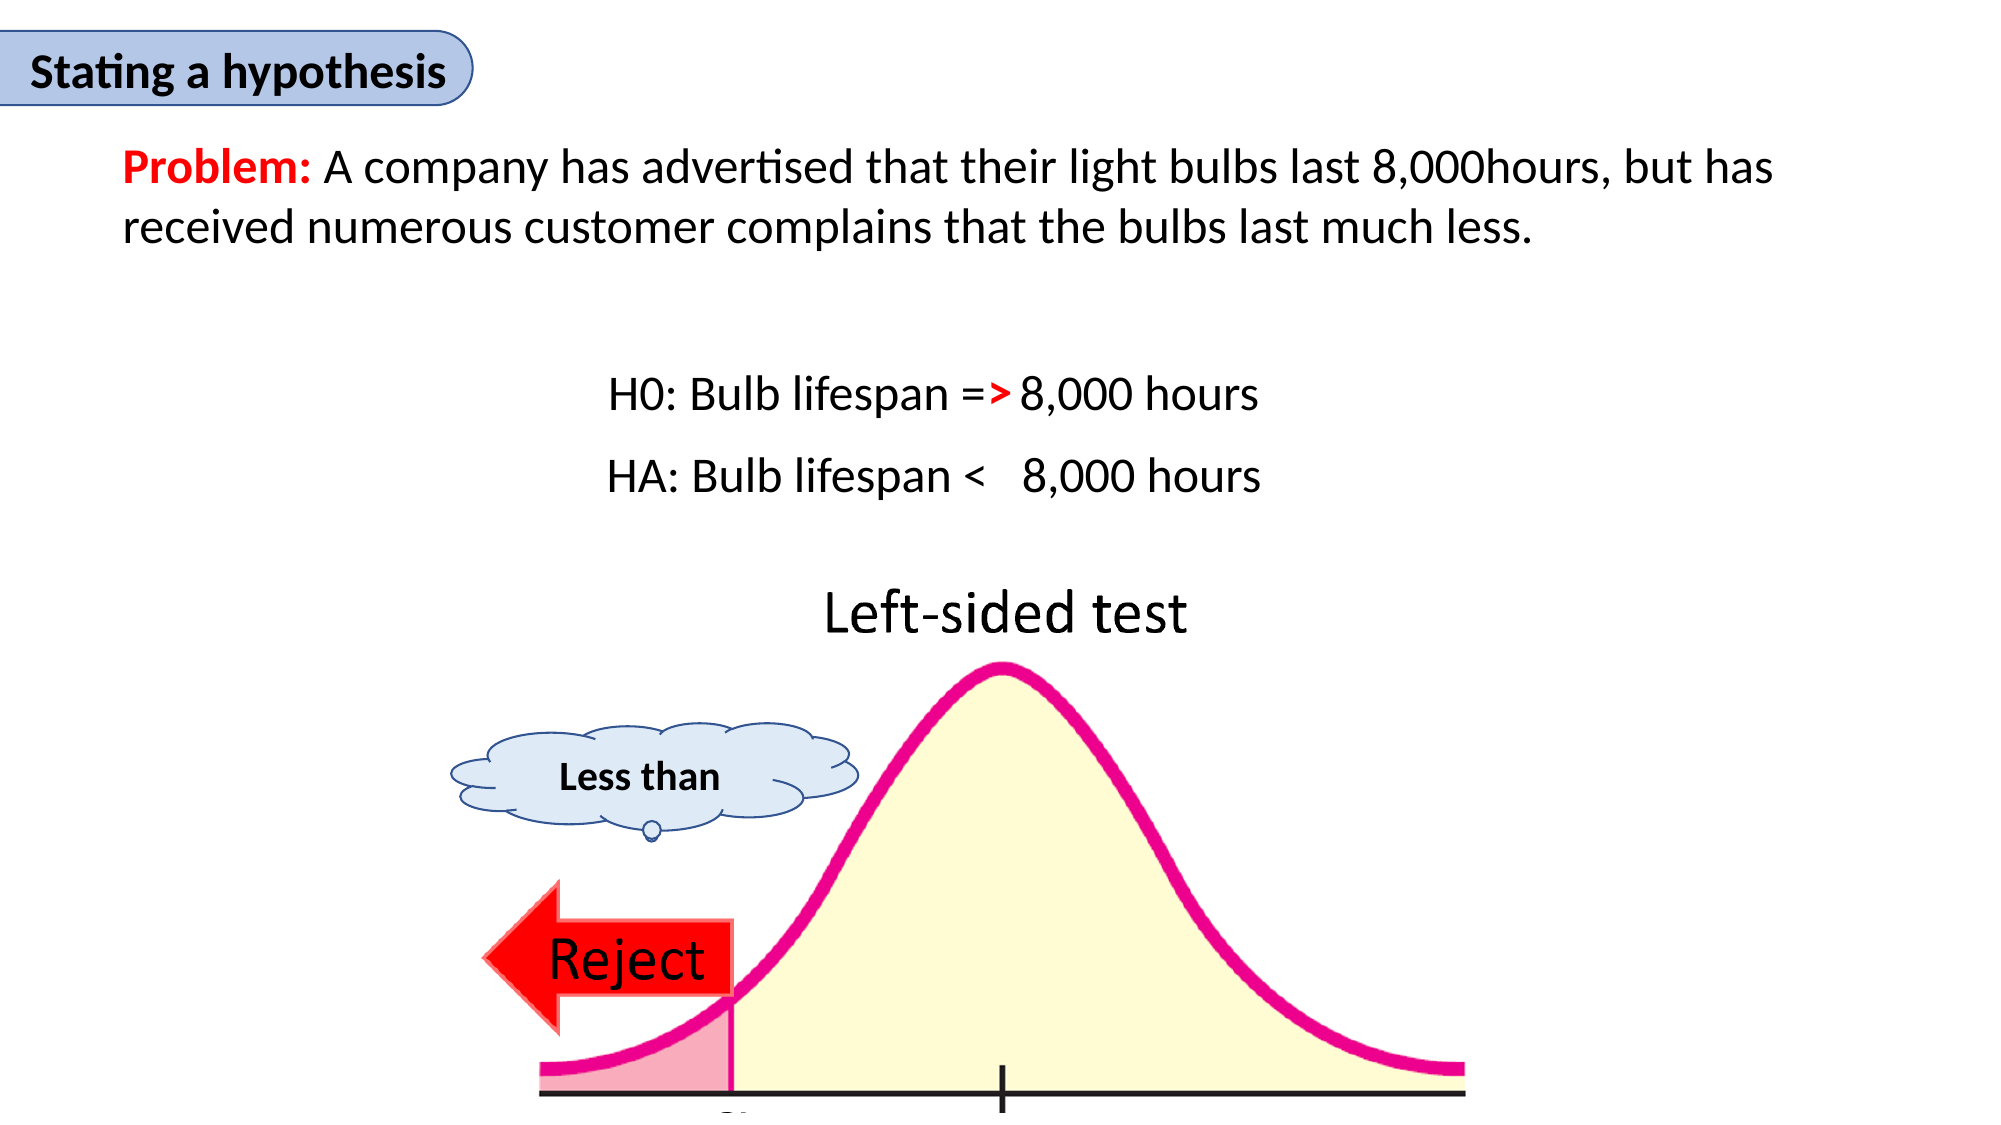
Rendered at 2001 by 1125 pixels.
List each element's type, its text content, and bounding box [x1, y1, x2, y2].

text_box Problem: A company has advertised that their light bulbs last 8,000hours, but has received numerous customer complains that the bulbs last much less. [107, 125, 1849, 261]
text_box Stating a hypothesis [0, 29, 474, 107]
text_box H0: Bulb lifespan = 8,000 hours [582, 353, 1275, 428]
text_box HA: Bulb lifespan < 8,000 hours [591, 435, 1277, 510]
picture [477, 581, 1493, 1113]
text_box Less than [449, 758, 477, 810]
text_box > [972, 352, 1028, 427]
